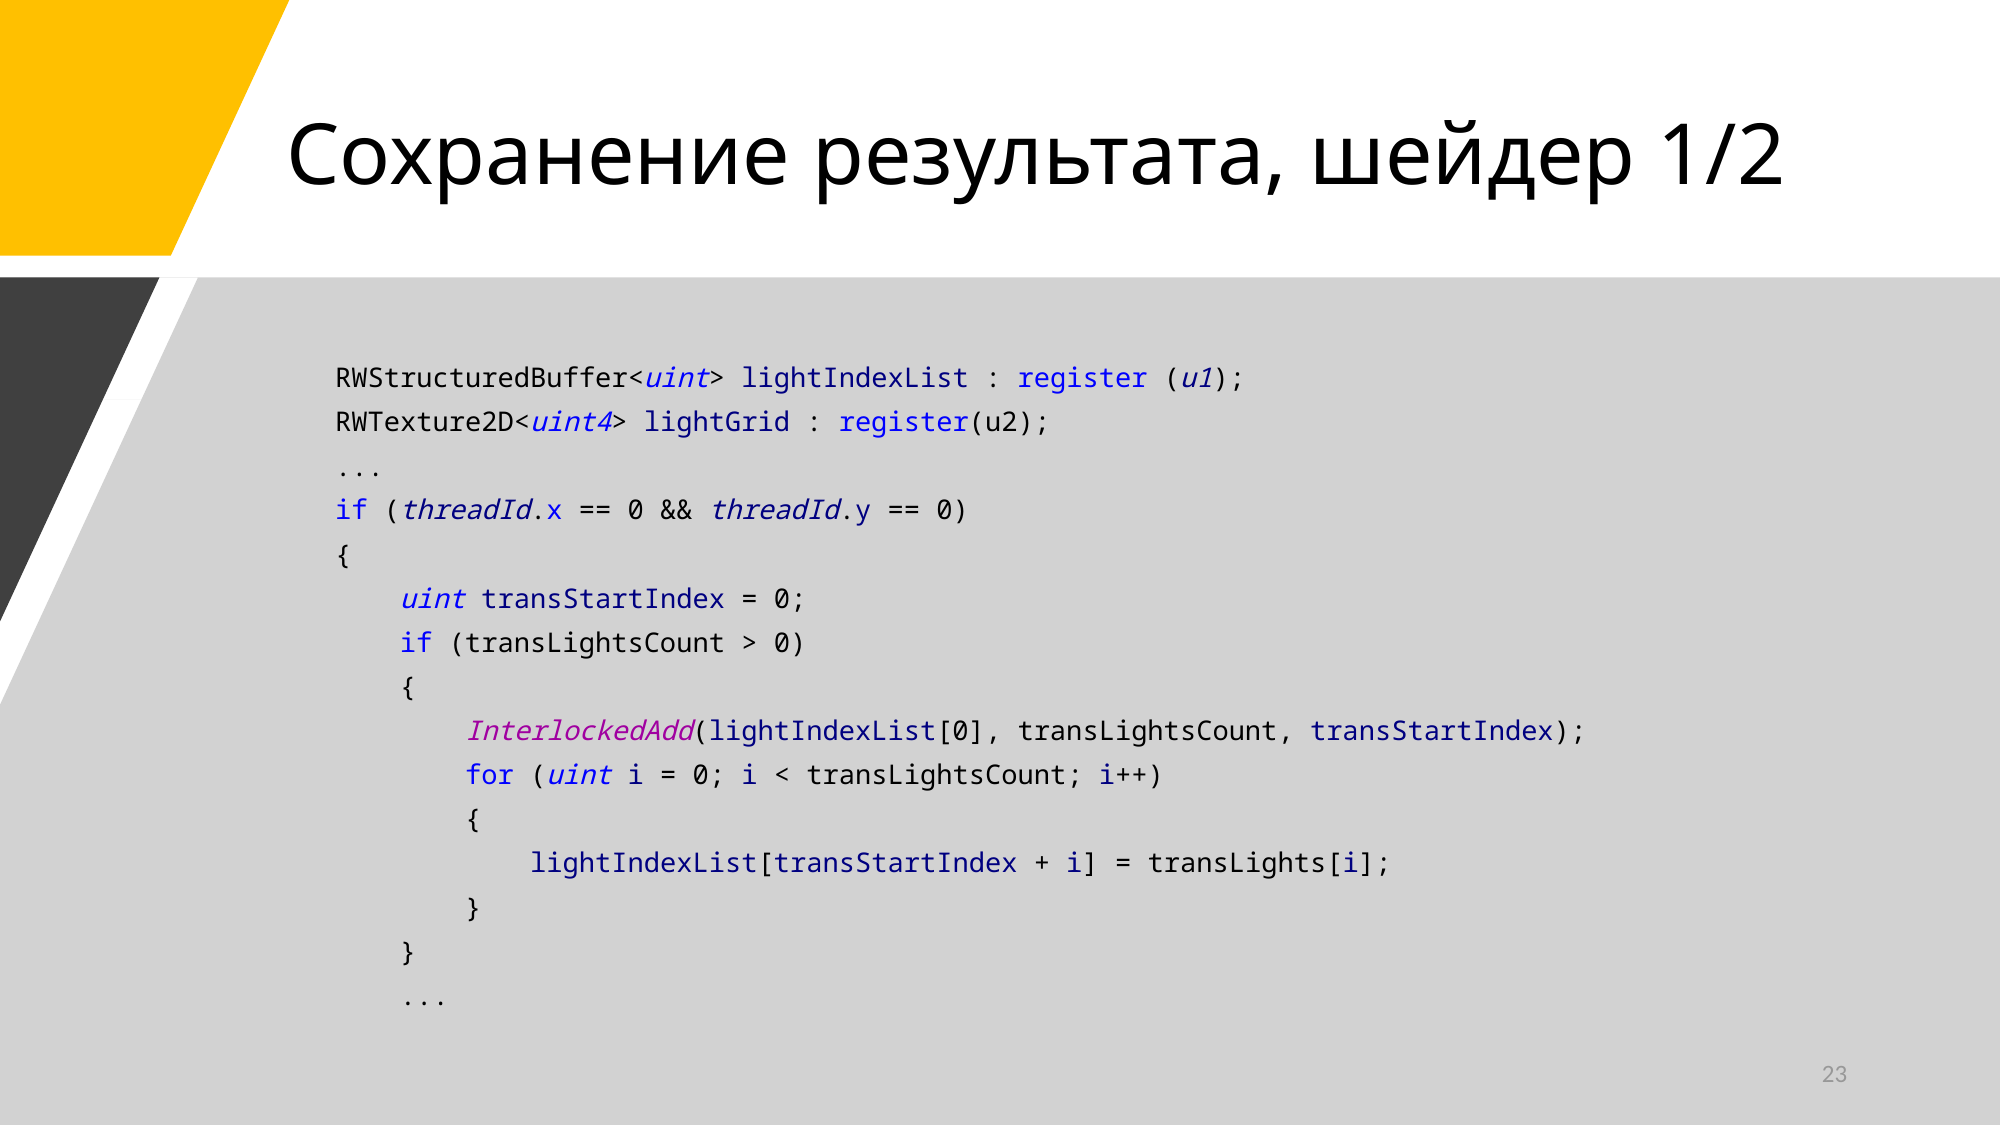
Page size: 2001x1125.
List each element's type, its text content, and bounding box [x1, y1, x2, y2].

list RWStructuredBuffer<uint> lightIndexList : register (u1); RWTexture2D<uint4> lightGrid : register(u2); ... if (threadId.x == 0 && threadId.y == 0) { uint transStartIndex = 0; if (transLightsCount > 0) { InterlockedAdd(lightIndexList[0], transLightsCount, transStartIndex); for (uint i = 0; i < transLightsCount; i++) { lightIndexList[transStartIndex + i] = transLights[i]; } } ... [271, 356, 1808, 1020]
text_box [0, 276, 2000, 1125]
slide_number 23 [1412, 1042, 1863, 1103]
title Сохранение результата, шейдер 1/2 [271, 60, 1808, 255]
text_box [0, 276, 162, 622]
text_box [0, 0, 291, 257]
